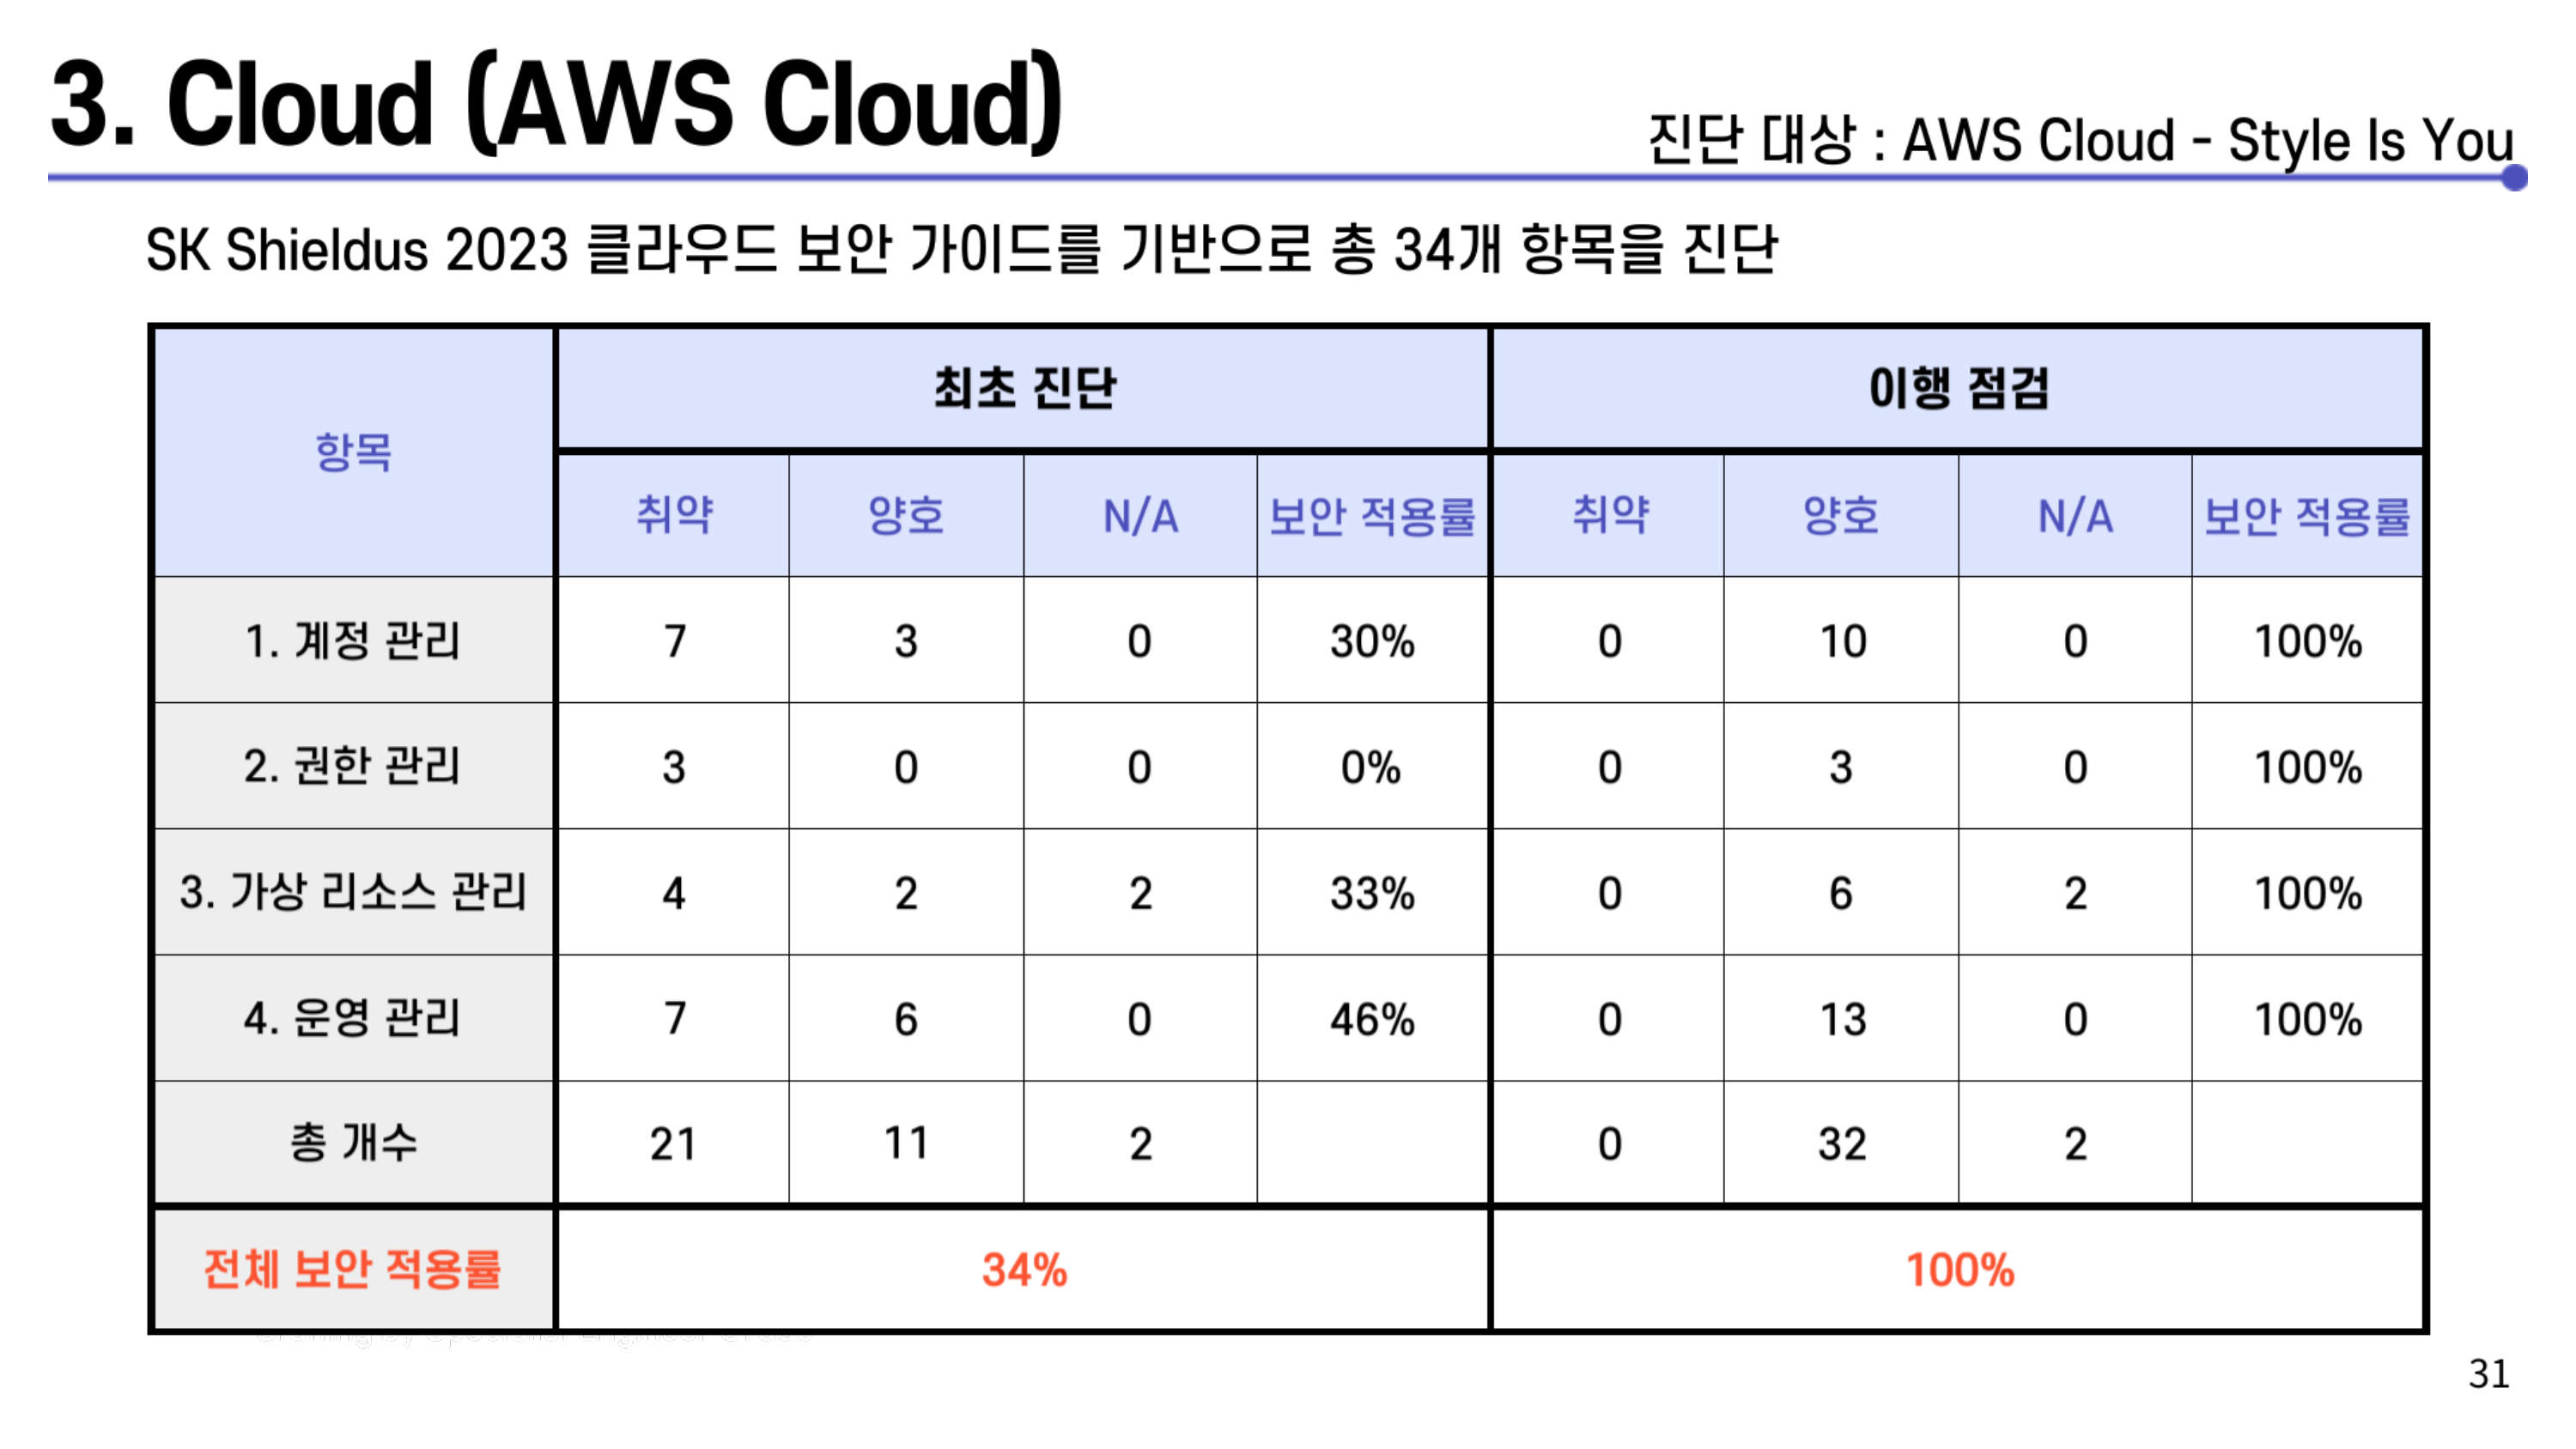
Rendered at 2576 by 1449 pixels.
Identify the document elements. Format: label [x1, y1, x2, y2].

picture [0, 0, 2576, 1449]
text_box [48, 164, 1625, 191]
